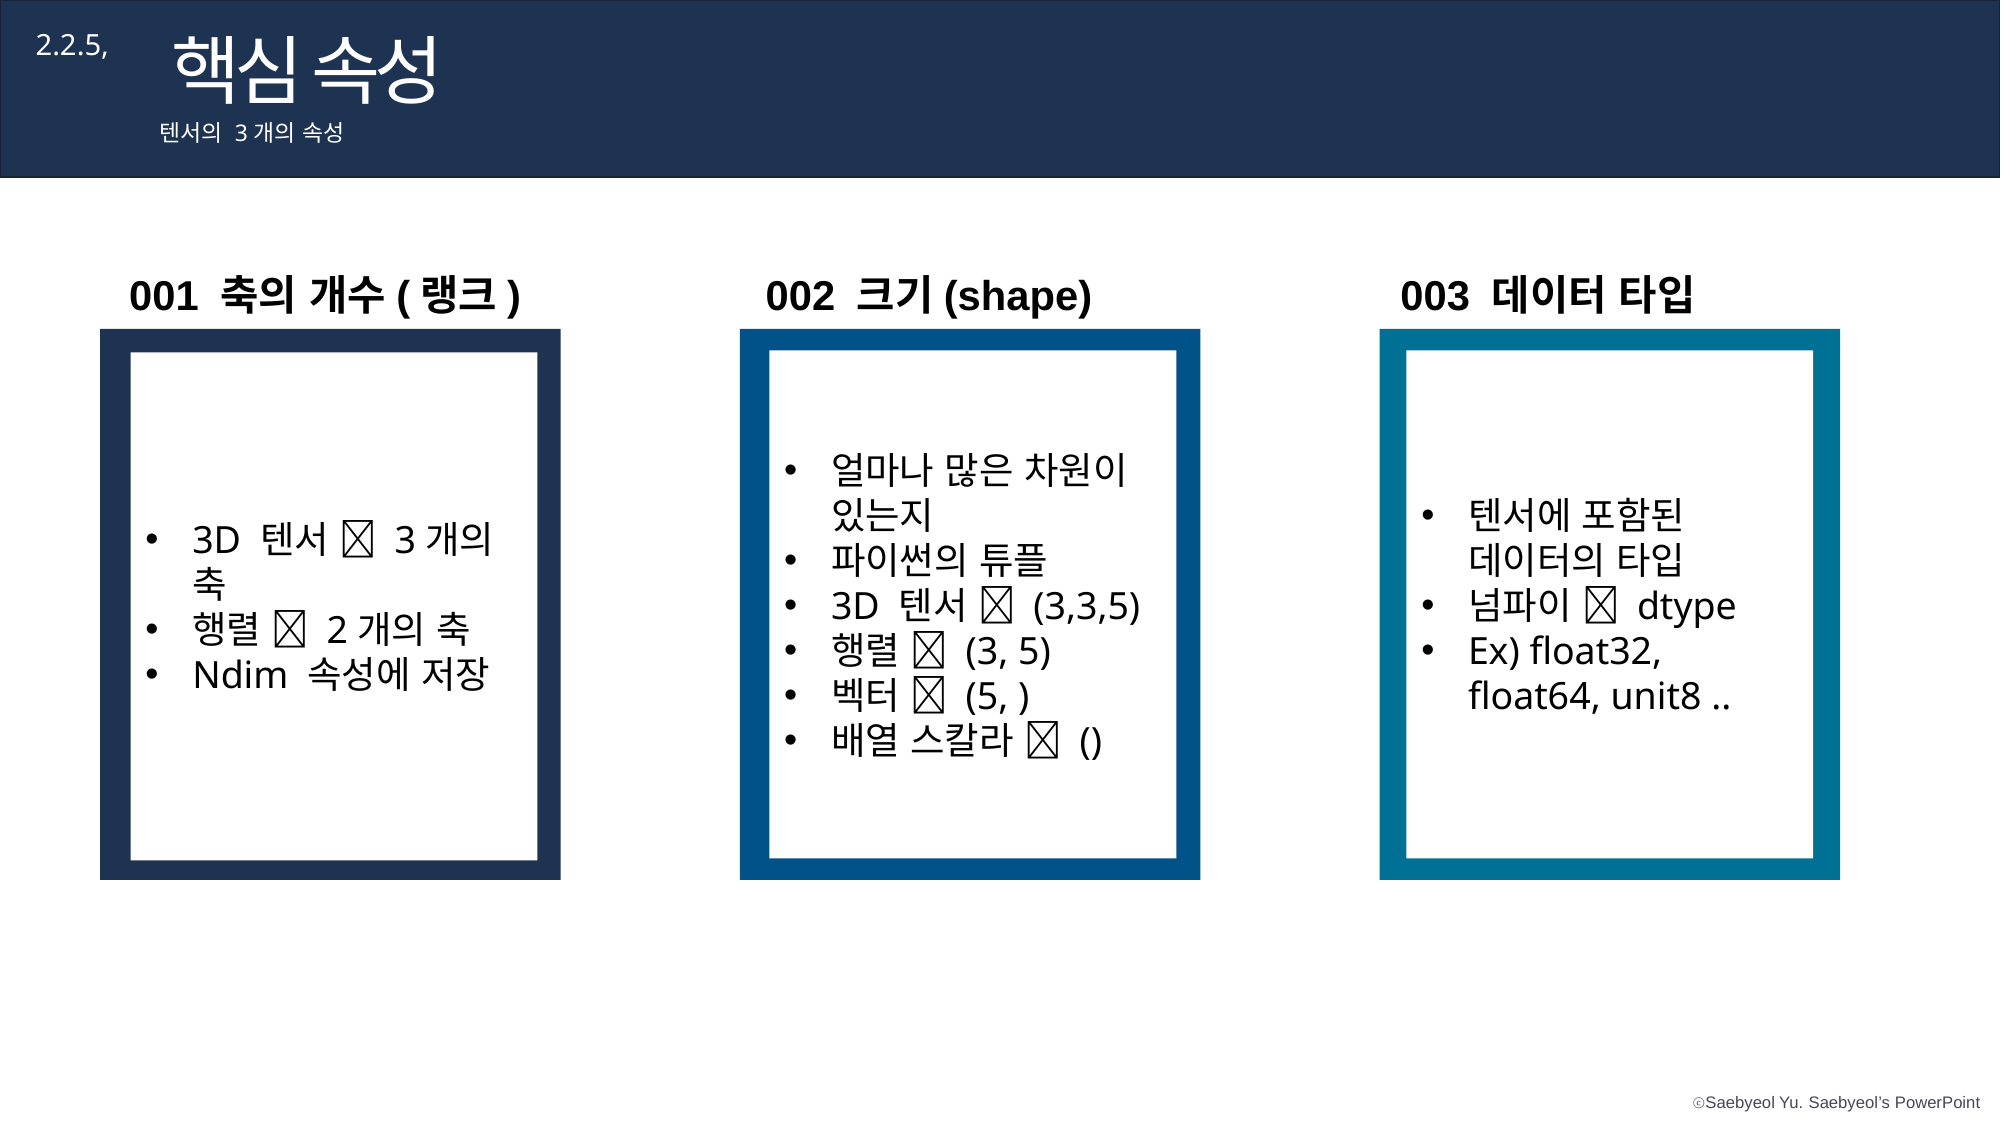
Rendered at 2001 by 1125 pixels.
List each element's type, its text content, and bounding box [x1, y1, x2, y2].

text_box 텐서의 3개의 속성 [144, 110, 361, 154]
text_box 3D 텐서  3개의 축 행렬  2개의 축 Ndim 속성에 저장 [130, 351, 538, 861]
text_box 001 축의 개수(랭크) [114, 261, 570, 326]
text_box 텐서에 포함된 데이터의 타입 넘파이  dtype Ex) float32, float64, unit8 .. [1405, 349, 1814, 859]
text_box [739, 328, 1201, 881]
text_box [0, 0, 2000, 178]
text_box 핵심 속성 [156, 16, 459, 122]
text_box [1379, 328, 1841, 881]
text_box 얼마나 많은 차원이 있는지 파이썬의 튜플 3D 텐서  (3,3,5) 행렬  (3, 5) 벡터  (5, ) 배열 스칼라  () [768, 349, 1177, 859]
text_box 002 크기(shape) [750, 261, 1161, 326]
text_box [99, 328, 562, 881]
text_box 003 데이터 타입 [1385, 261, 1765, 326]
text_box 2.2.5, [20, 19, 132, 69]
